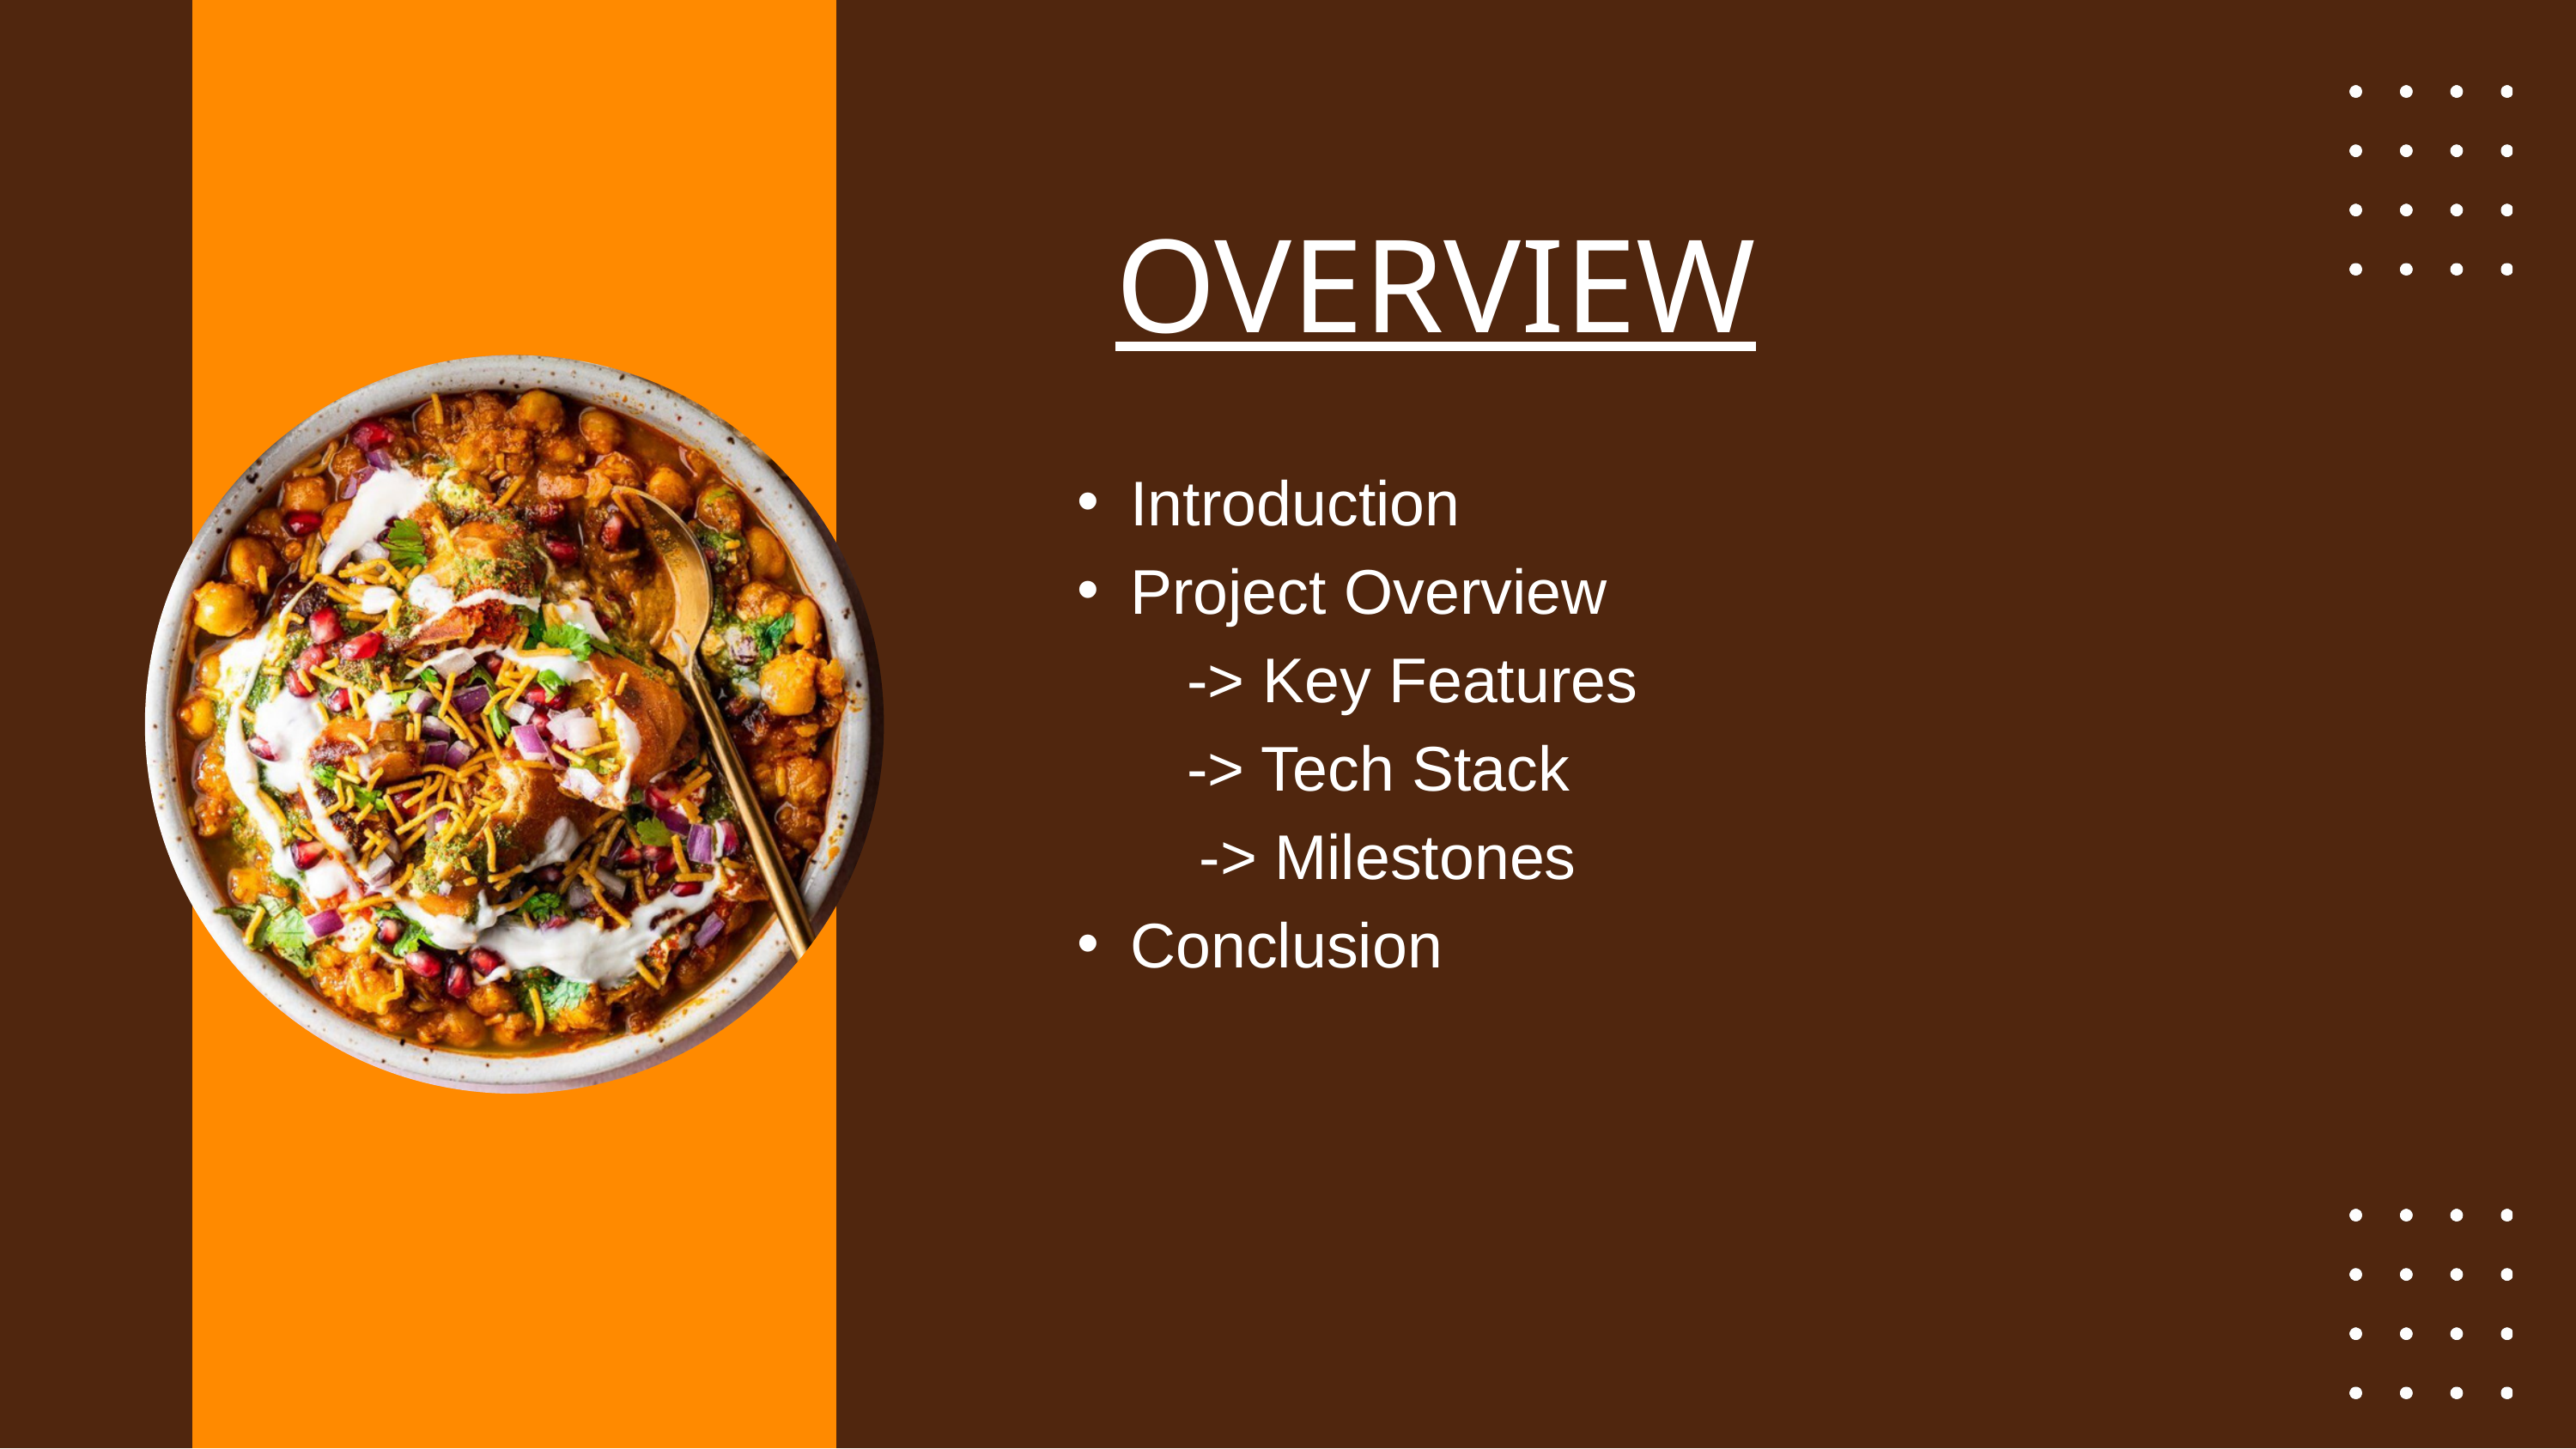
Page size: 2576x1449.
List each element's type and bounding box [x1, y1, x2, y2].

text_box [191, 1101, 837, 1449]
text_box [191, 0, 837, 353]
text_box [144, 355, 884, 1094]
text_box [840, 0, 2576, 1449]
text_box [0, 0, 191, 1449]
